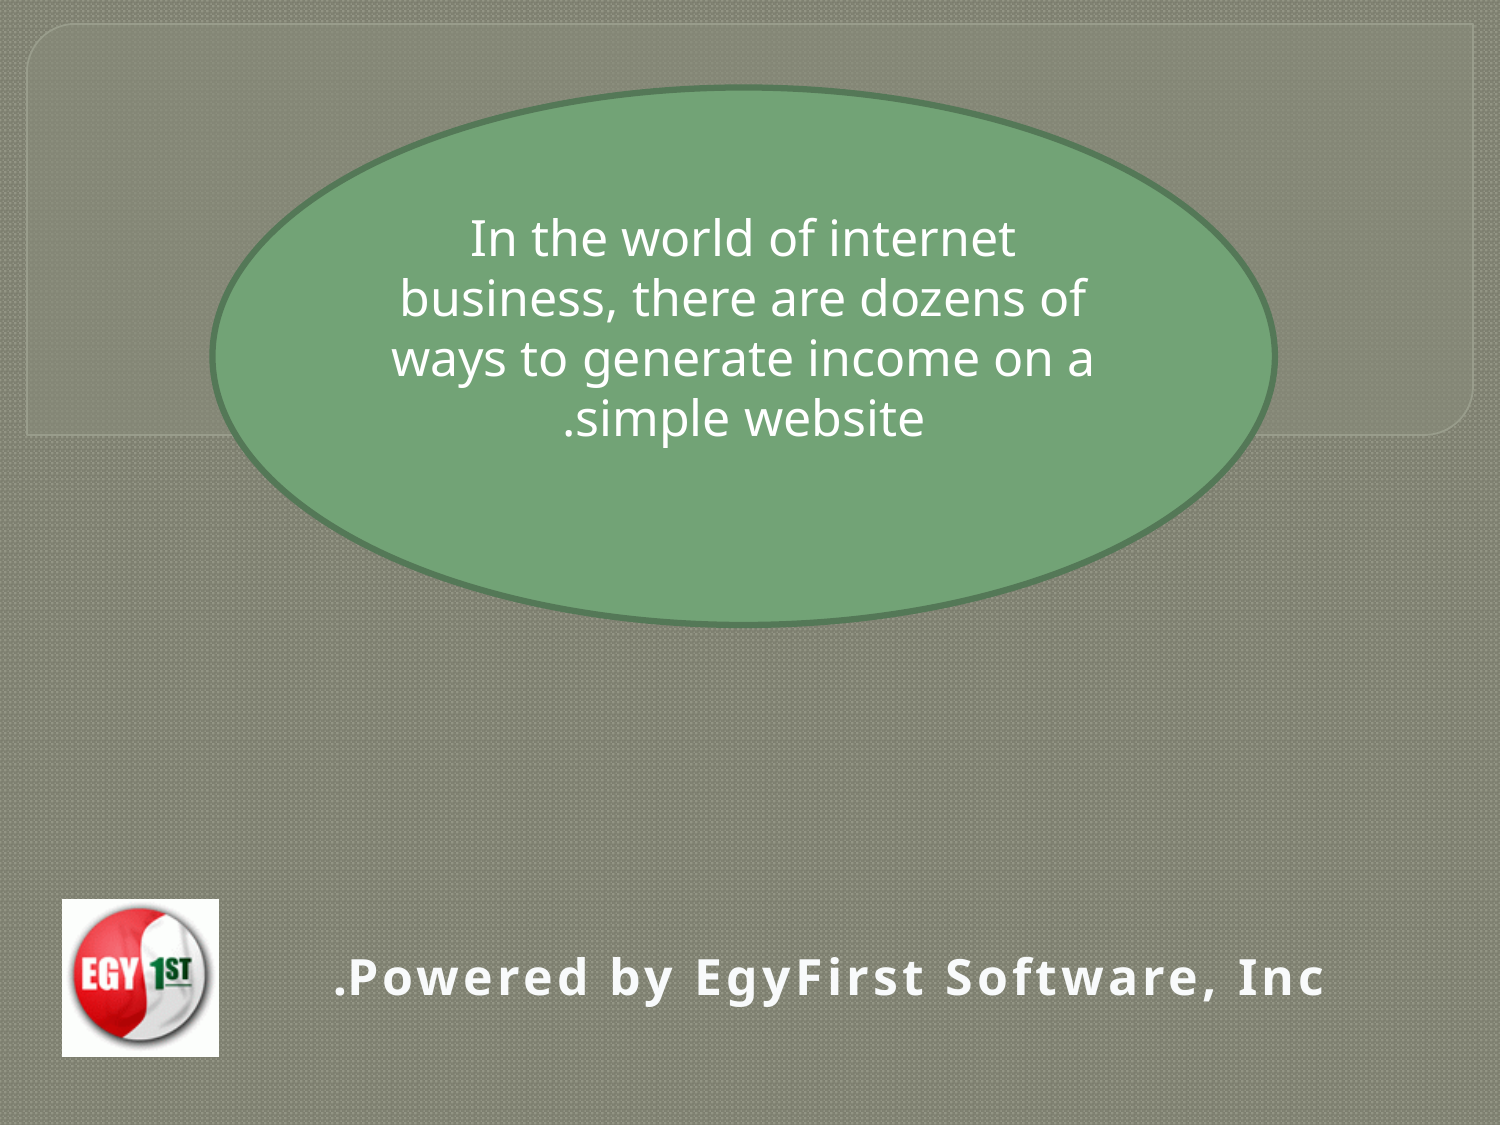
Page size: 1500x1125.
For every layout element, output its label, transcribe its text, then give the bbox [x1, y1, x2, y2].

picture [62, 899, 219, 1057]
text_box In the world of internet business, there are dozens of ways to generate income on a simple website. [209, 84, 1279, 629]
text_box Powered by EgyFirst Software, Inc. [237, 937, 1425, 1013]
